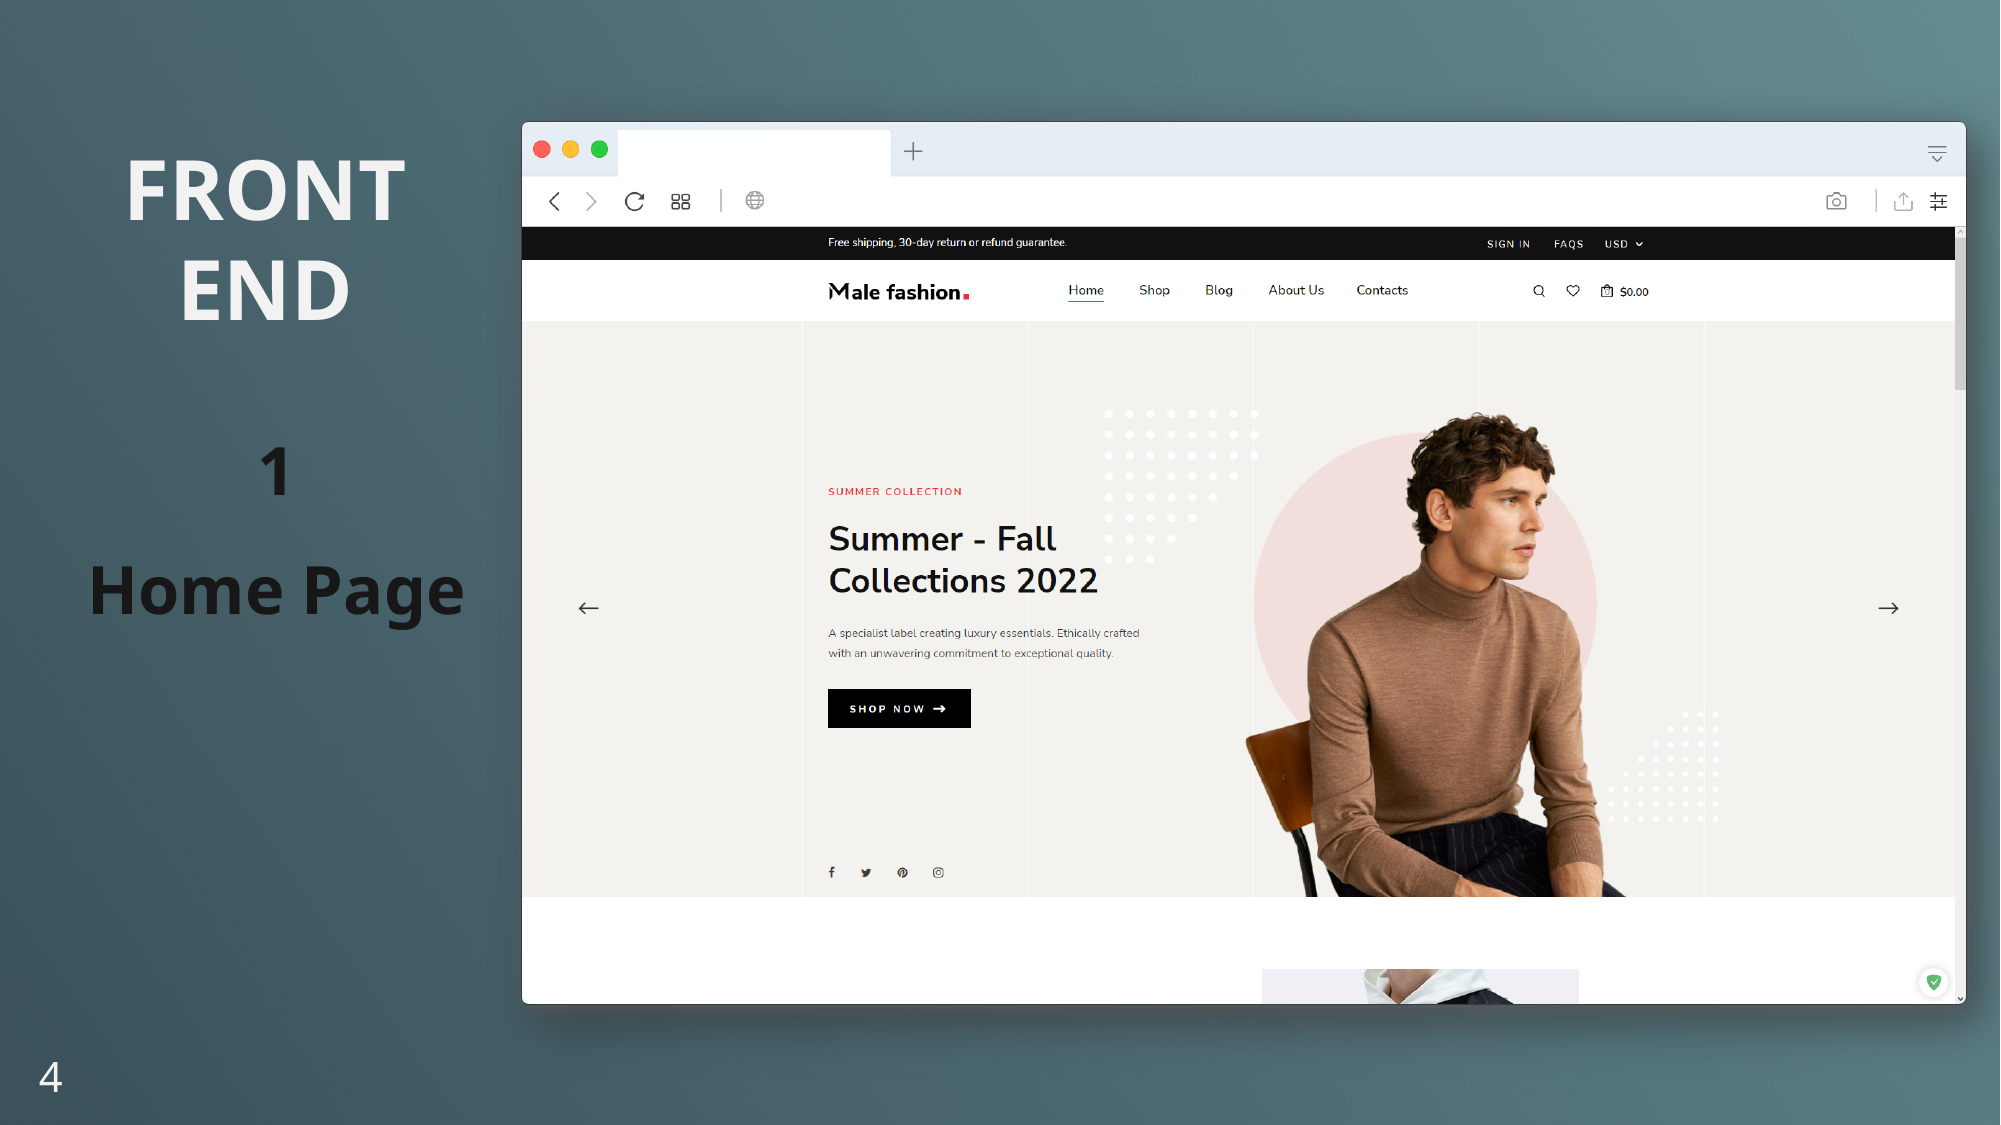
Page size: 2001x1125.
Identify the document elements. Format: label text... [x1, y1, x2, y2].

text_box 4 [24, 1043, 78, 1109]
picture [499, 99, 1988, 1026]
text_box 1 Home Page [23, 380, 481, 636]
text_box FRONT END [0, 129, 483, 345]
